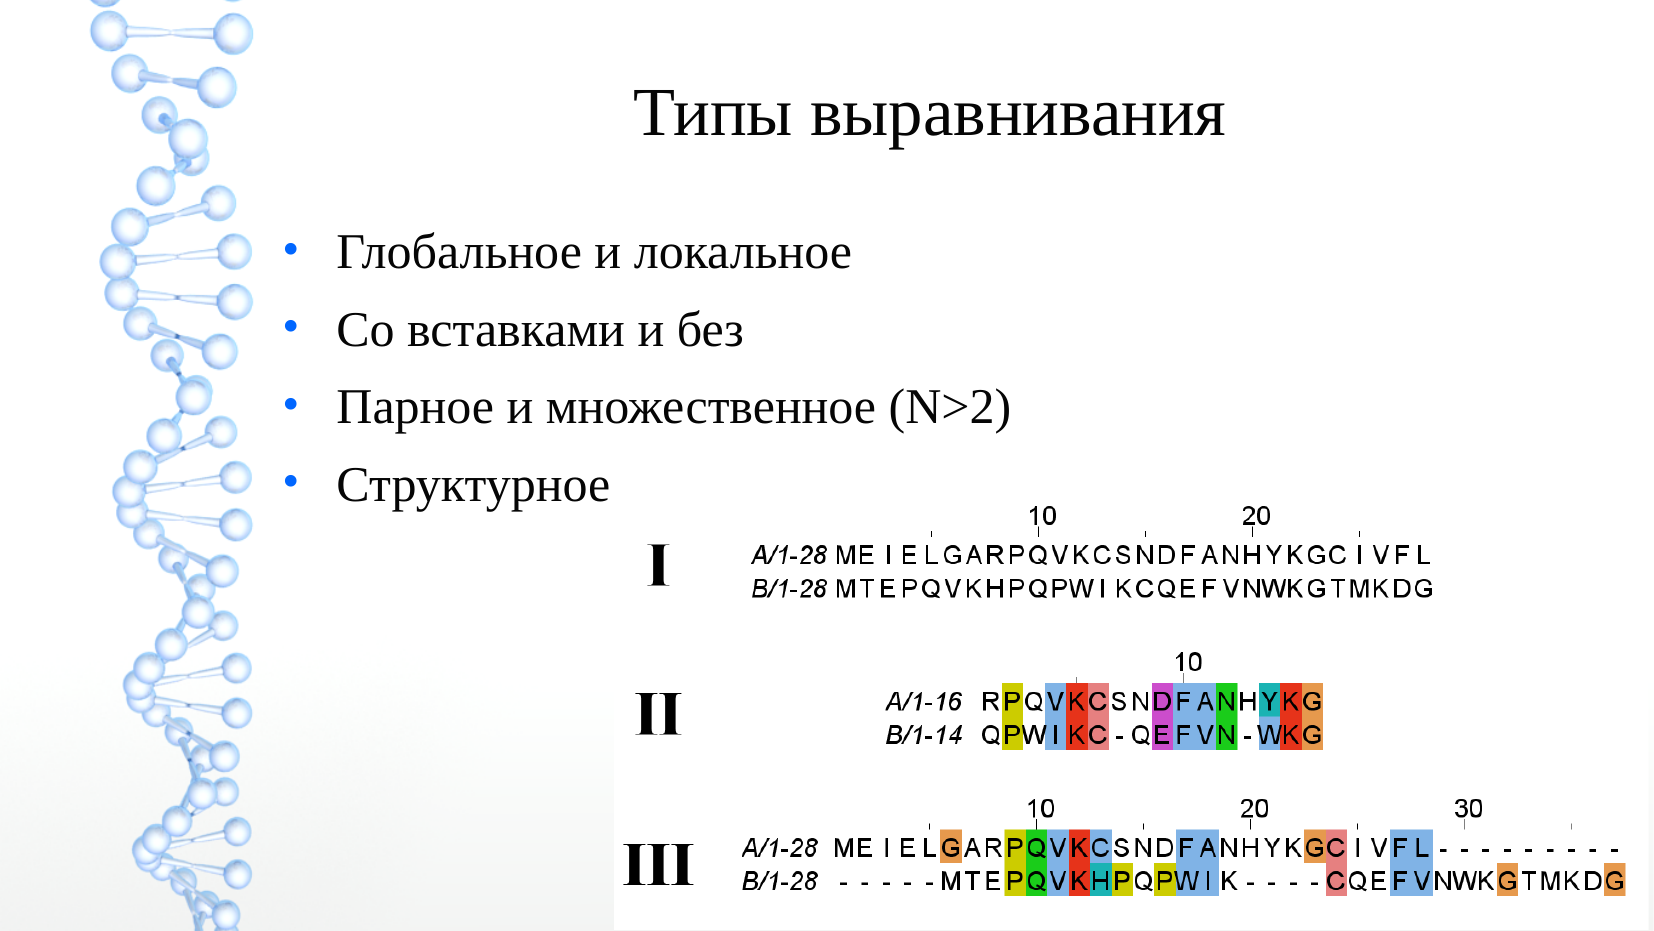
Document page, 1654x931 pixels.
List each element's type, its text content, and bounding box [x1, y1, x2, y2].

text_box Типы выравнивания [265, 35, 1595, 189]
text_box Глобальное и локальное Со вставками и без Парное и множественное (N>2) Структурное [265, 224, 1122, 764]
picture [0, 0, 1654, 931]
